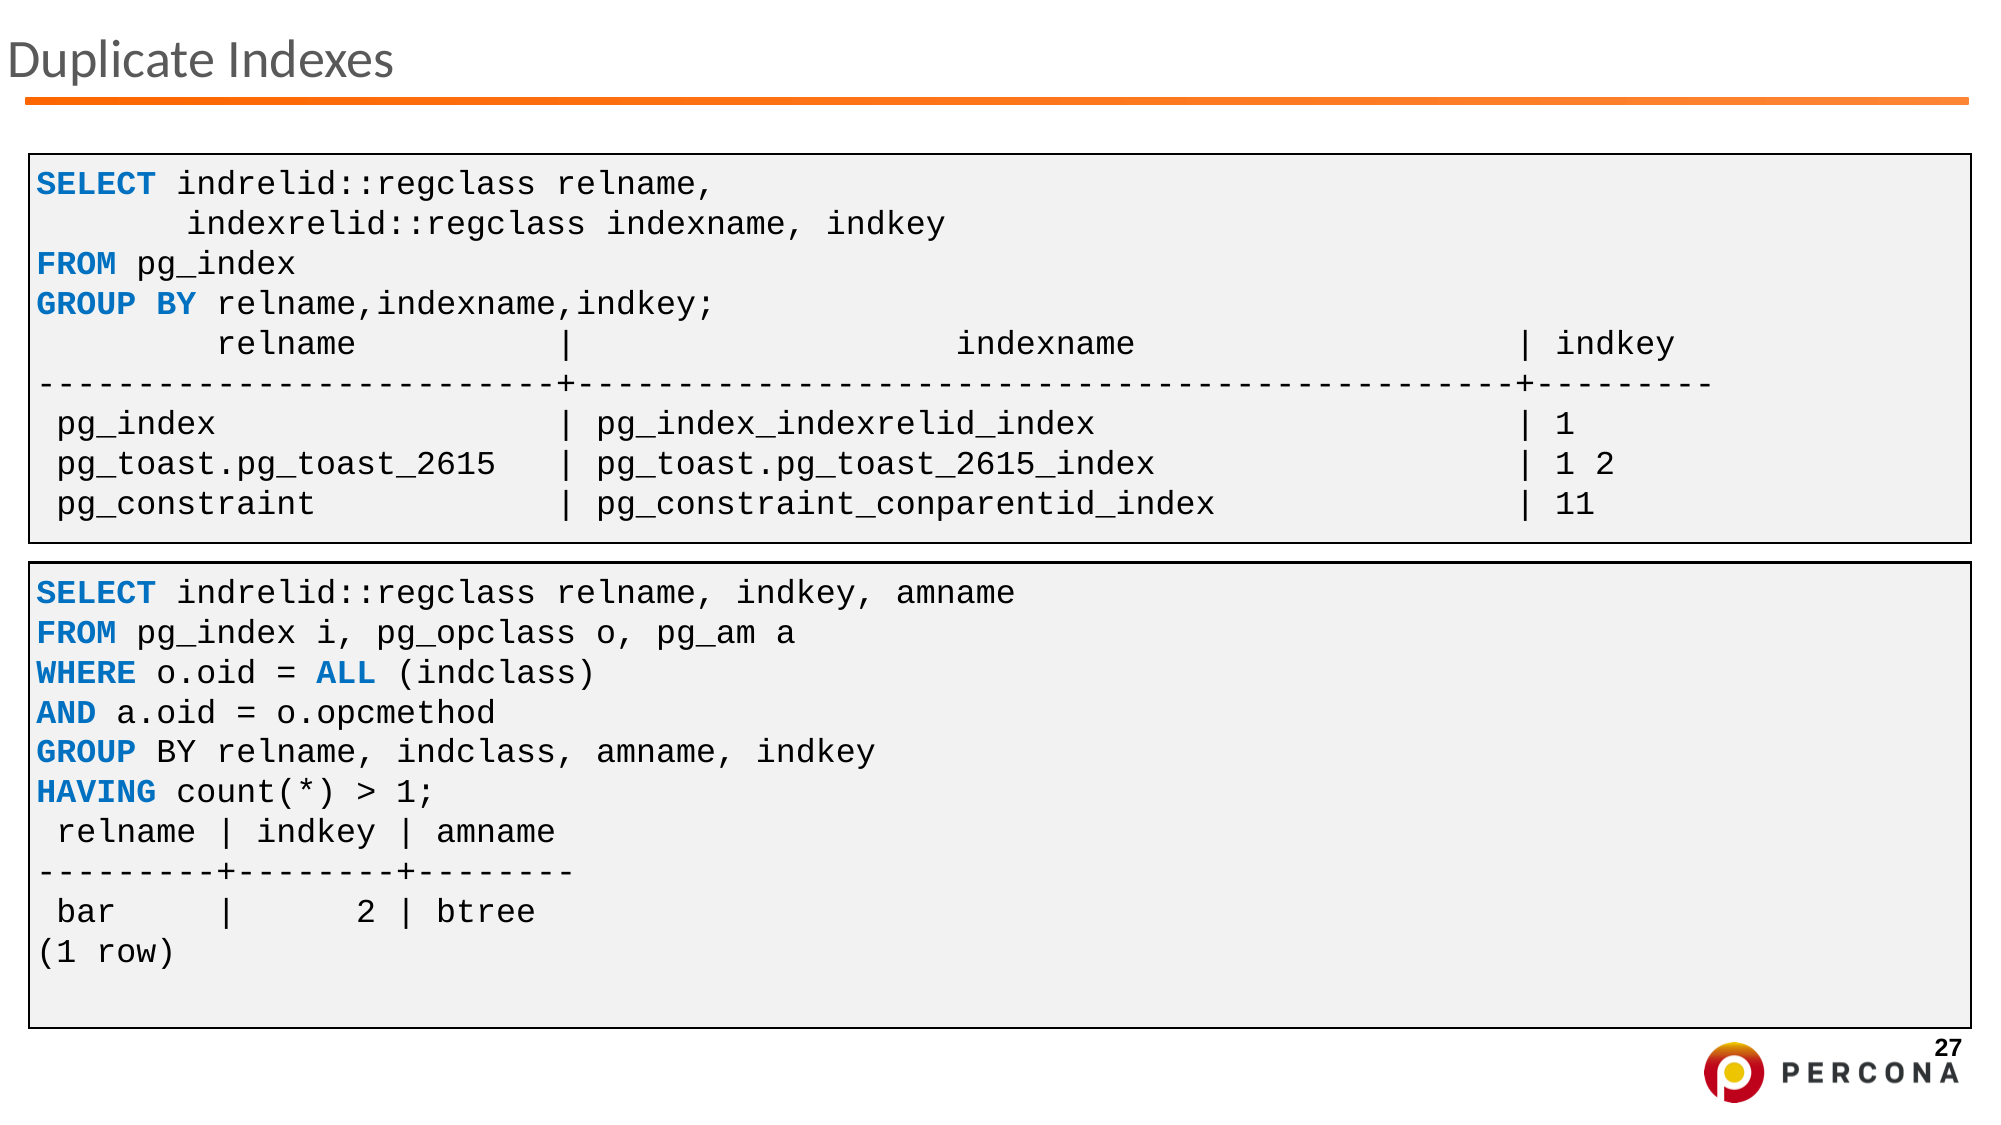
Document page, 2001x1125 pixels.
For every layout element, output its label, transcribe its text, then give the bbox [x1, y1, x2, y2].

title Duplicate Indexes [0, 0, 1949, 119]
picture [1704, 1042, 1959, 1103]
text_box SELECT indrelid::regclass relname, indexrelid::regclass indexname, indkey FROM pg_index GROUP BY relname,indexname,indkey; relname | indexname | indkey --------------------------+-----------------------------------------------+--------- pg_index | pg_index_indexrelid_index | 1 pg_toast.pg_toast_2615 | pg_toast.pg_toast_2615_index | 1 2 pg_constraint | pg_constraint_conparentid_index | 11 [28, 153, 1972, 543]
slide_number 27 [1925, 1029, 1972, 1066]
text_box SELECT indrelid::regclass relname, indkey, amname FROM pg_index i, pg_opclass o, pg_am a WHERE o.oid = ALL (indclass) AND a.oid = o.opcmethod GROUP BY relname, indclass, amname, indkey HAVING count(*) > 1; relname | indkey | amname ---------+--------+-------- bar | 2 | btree (1 row) [28, 562, 1972, 1029]
